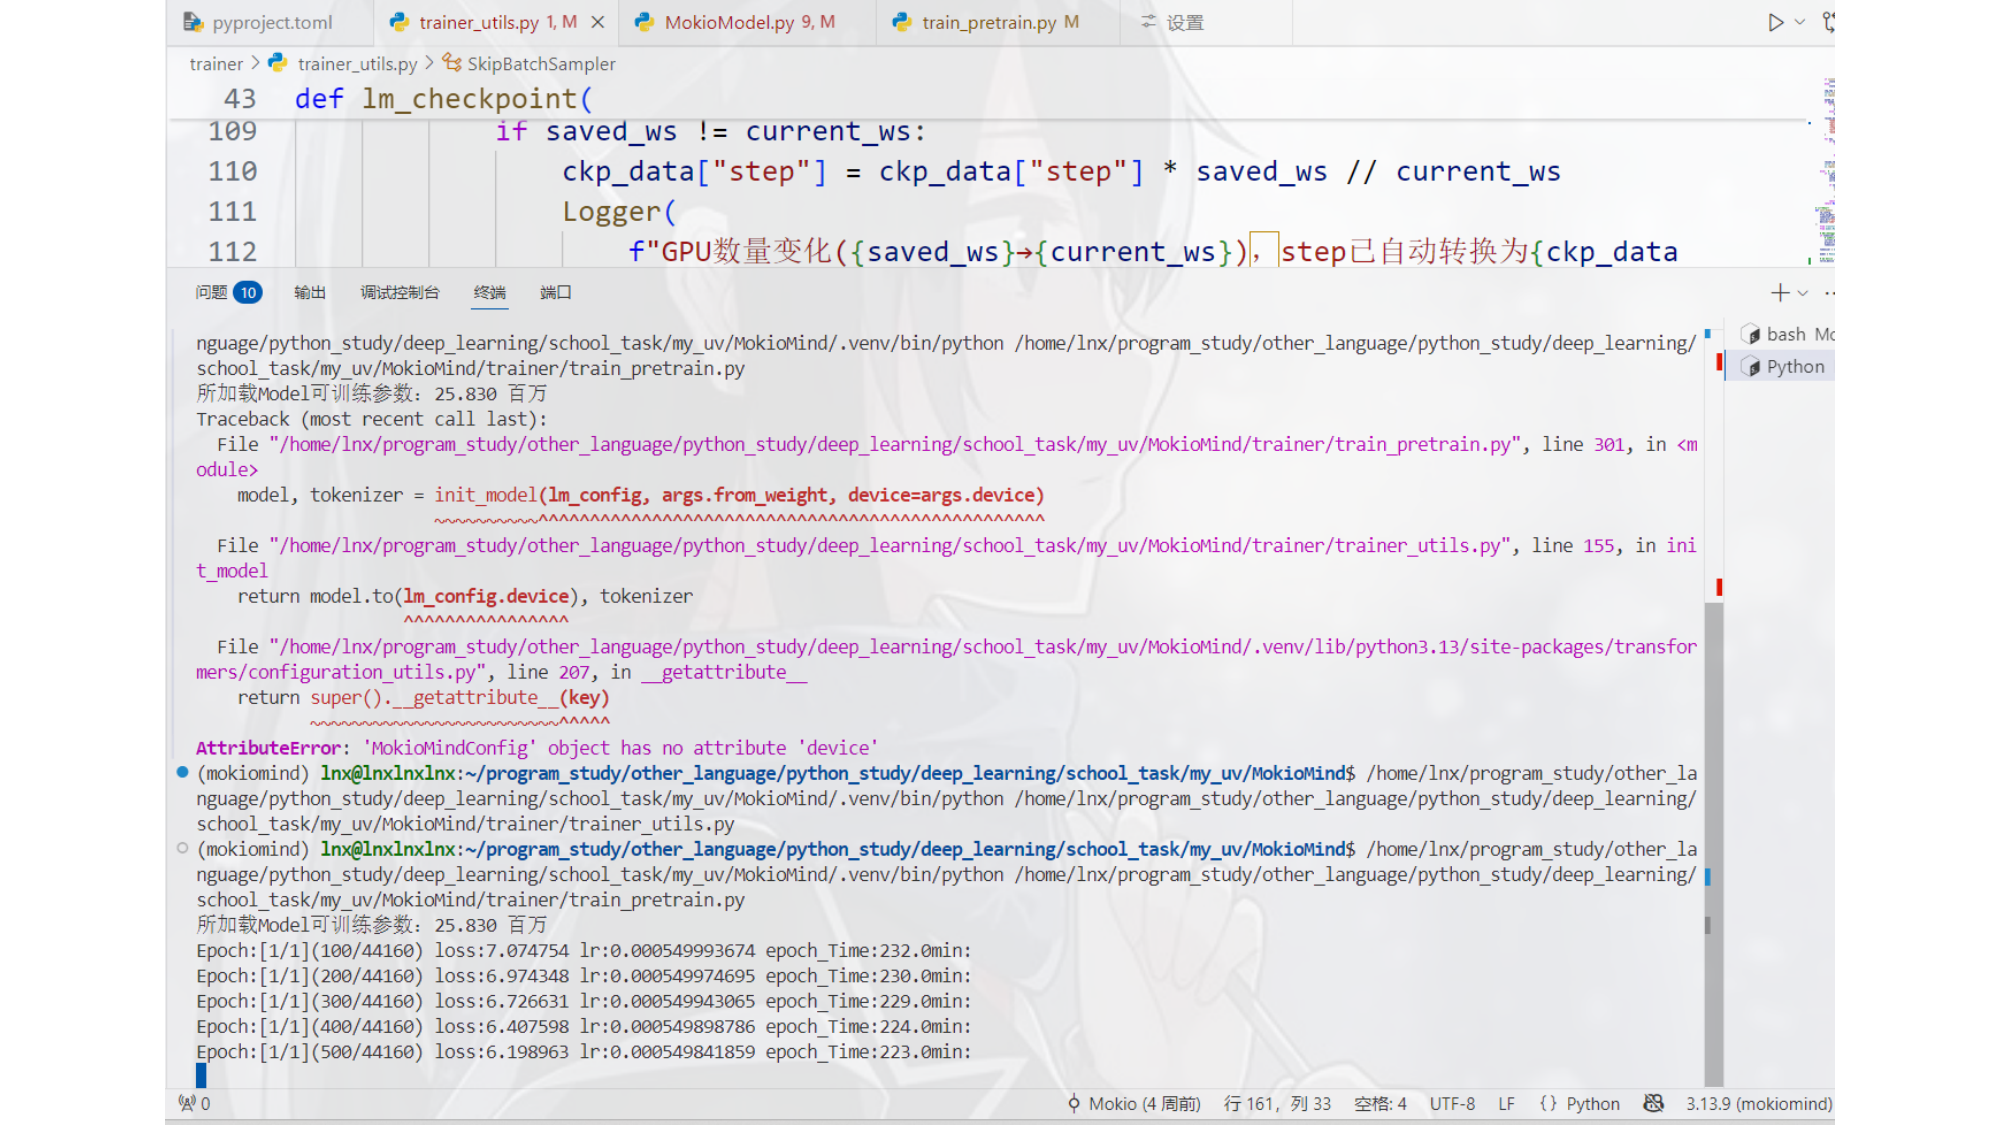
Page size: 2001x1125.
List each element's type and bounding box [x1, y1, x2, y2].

text_box [178, 845, 1007, 1108]
picture [165, 0, 1835, 1125]
